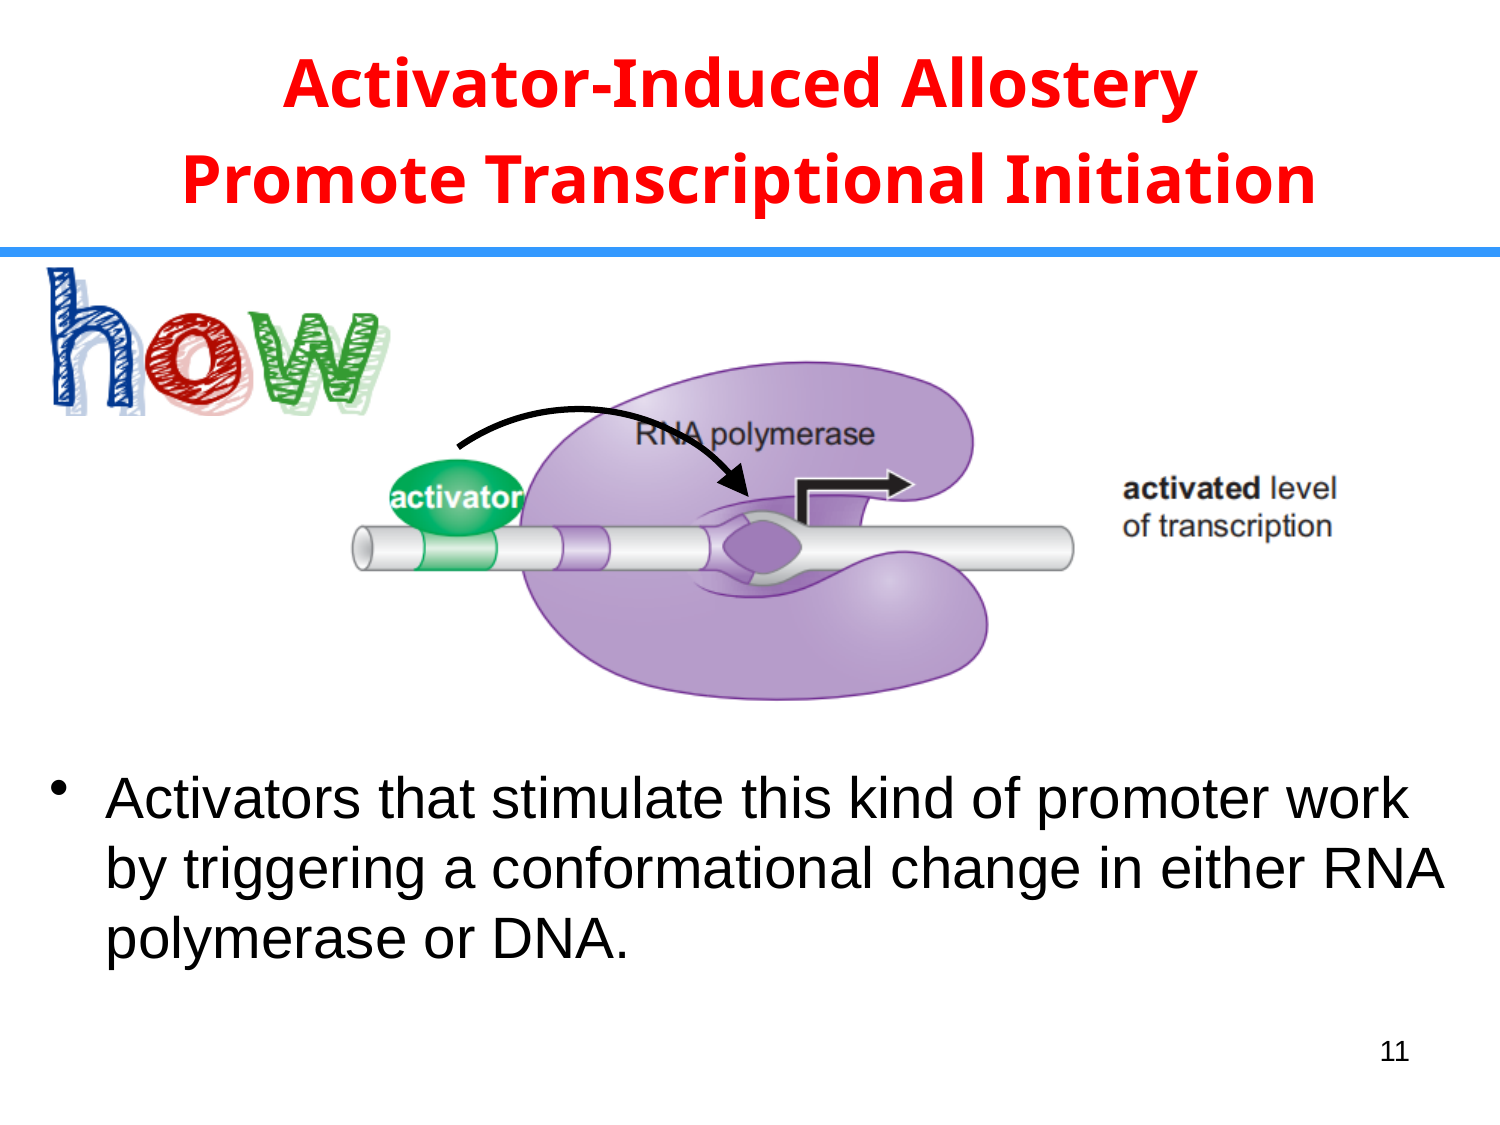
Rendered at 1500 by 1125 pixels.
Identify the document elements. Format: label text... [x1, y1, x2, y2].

slide_number 11 [1074, 1024, 1426, 1103]
picture [34, 261, 1446, 707]
text_box Activator-Induced Allostery Promote Transcriptional Initiation [0, 0, 1500, 242]
list Activators that stimulate this kind of promoter work by triggering a conformational change in either RNA polymerase or DNA. [34, 752, 1461, 994]
